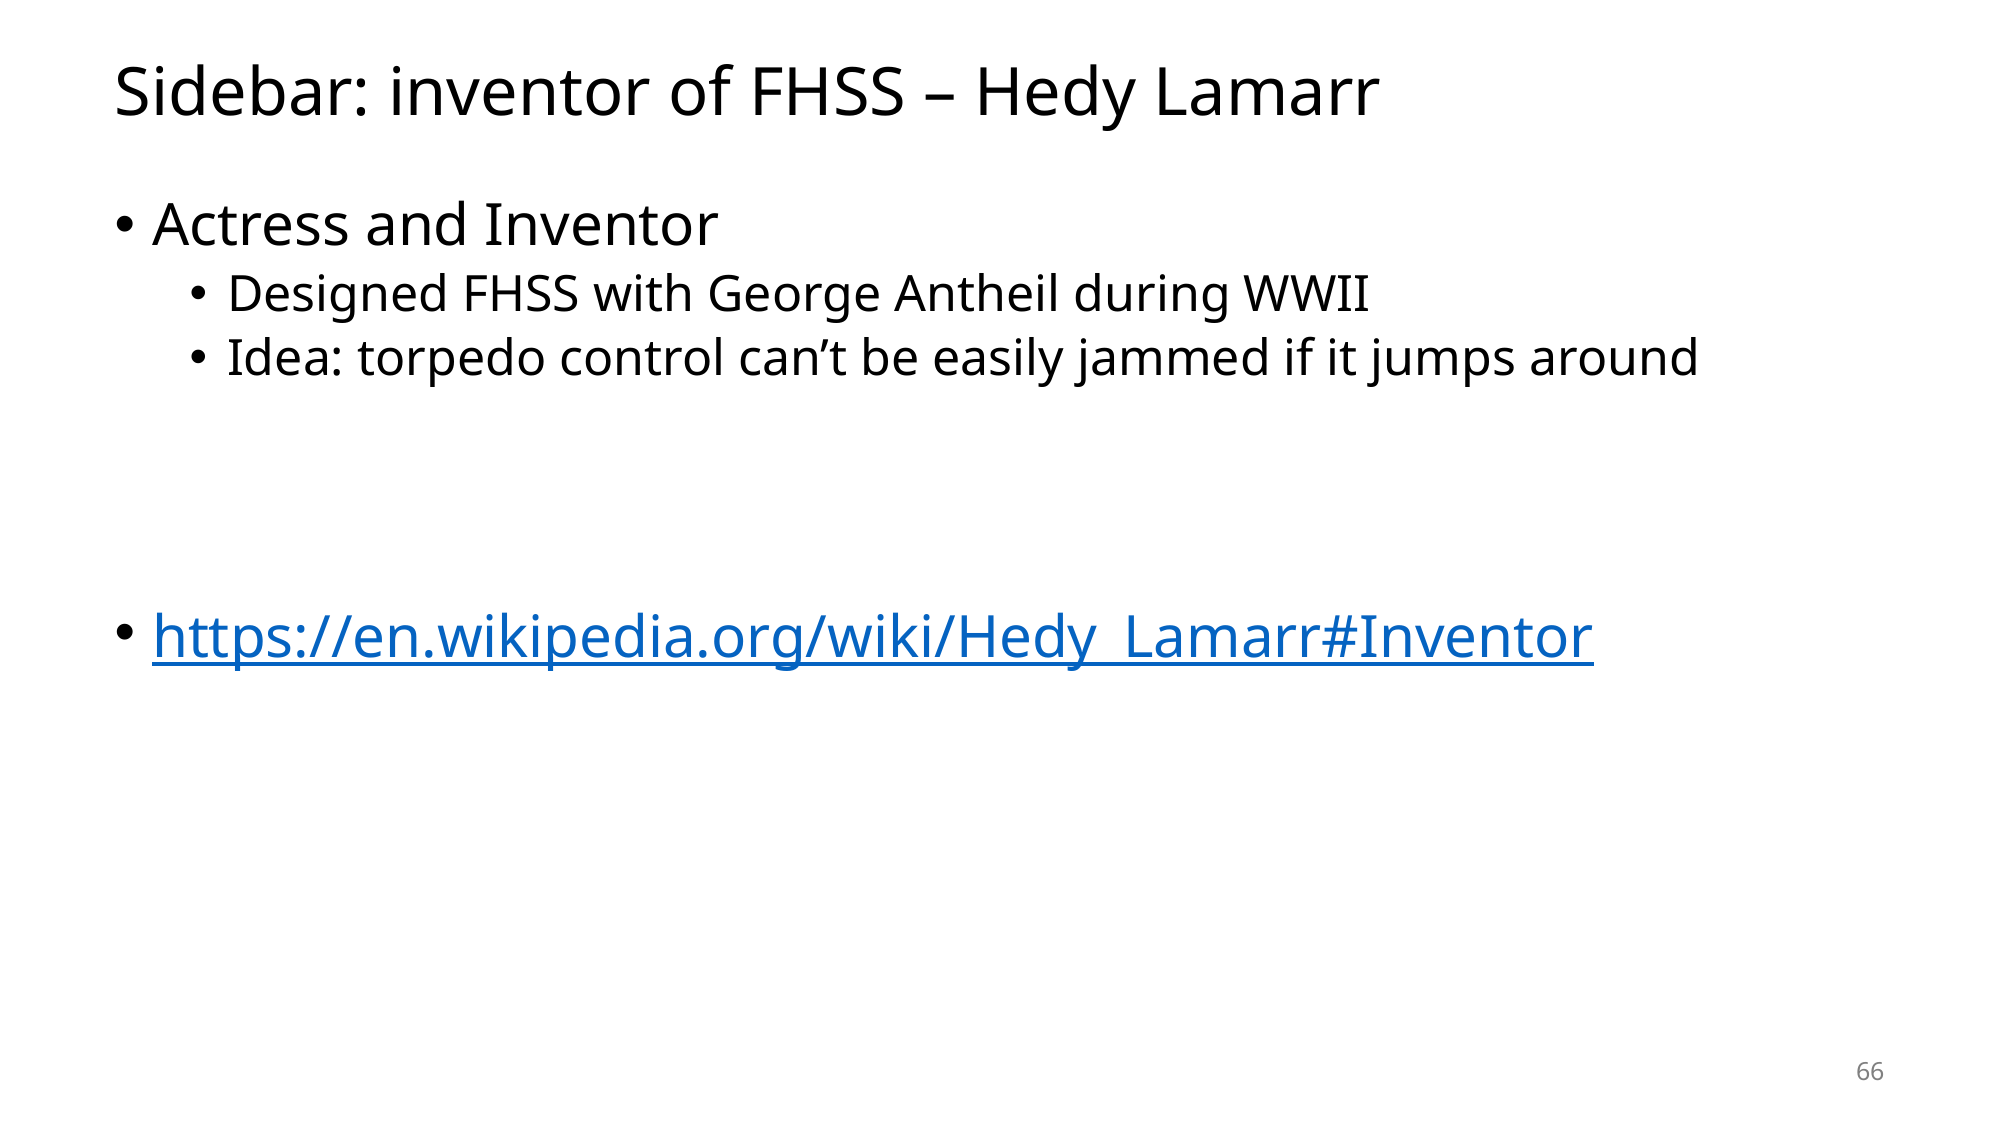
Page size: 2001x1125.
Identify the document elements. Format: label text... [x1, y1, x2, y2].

slide_number 66 [1749, 1042, 1900, 1103]
list Actress and Inventor Designed FHSS with George Antheil during WWII Idea: torpedo control can’t be easily jammed if it jumps around https://en.wikipedia.org/wiki/Hedy_Lamarr#Inventor [99, 187, 1900, 1013]
title Sidebar: inventor of FHSS – Hedy Lamarr [99, 37, 1900, 150]
